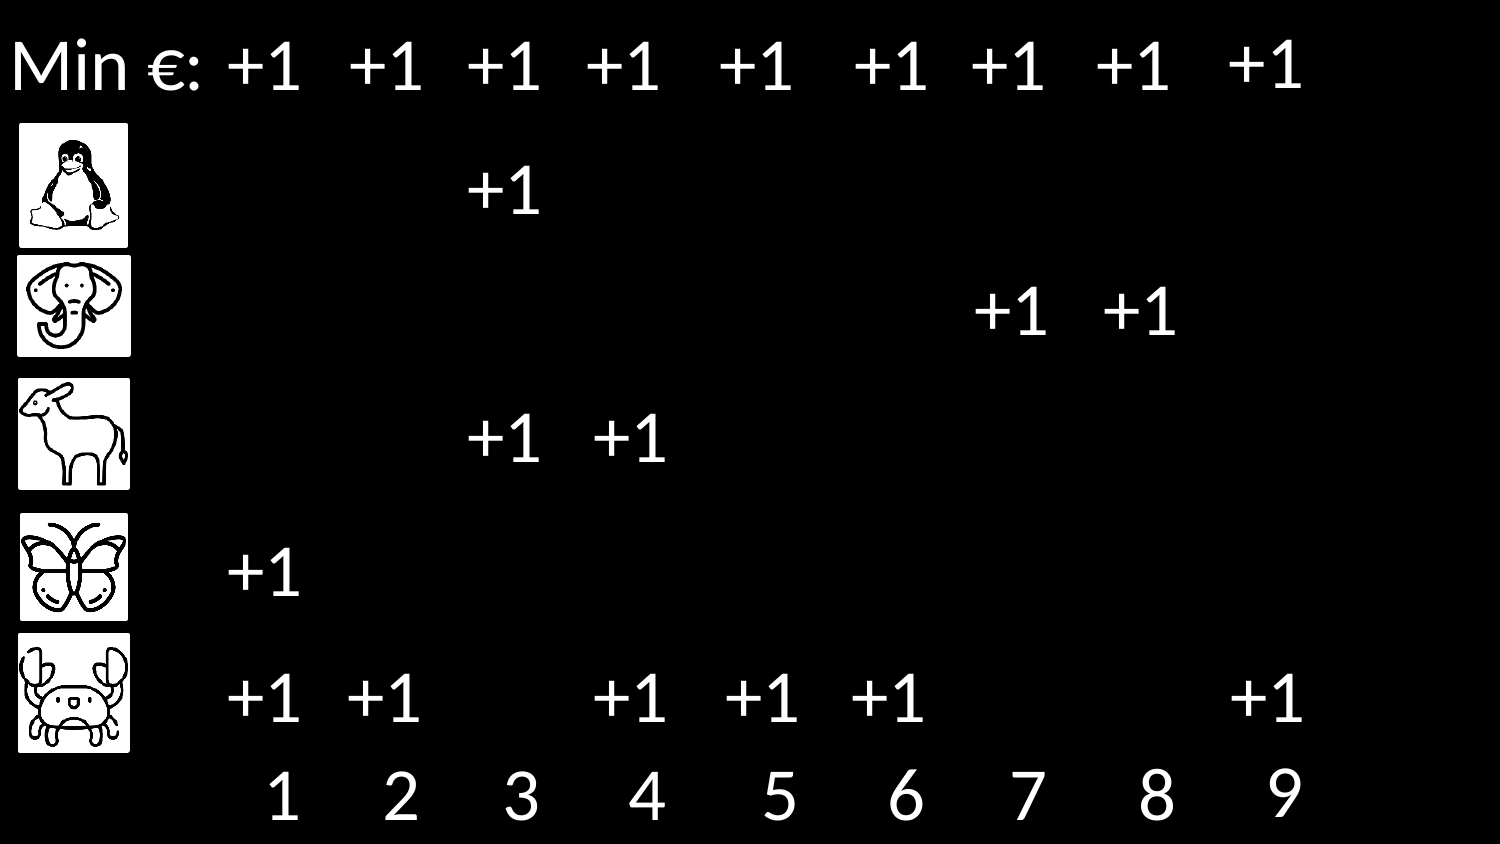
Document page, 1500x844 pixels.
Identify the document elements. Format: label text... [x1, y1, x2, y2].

picture [21, 514, 126, 620]
text_box +1 [704, 8, 830, 113]
text_box [19, 235, 128, 248]
text_box +1 [452, 380, 565, 486]
text_box +1 [711, 639, 823, 733]
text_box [248, 735, 1293, 844]
text_box [17, 255, 27, 357]
text_box +1 [1214, 5, 1329, 111]
picture [19, 379, 129, 488]
text_box +1 [212, 514, 325, 619]
text_box +1 [1215, 639, 1328, 745]
text_box Min €: [0, 8, 212, 113]
text_box +1 [578, 380, 691, 486]
text_box +1 [571, 8, 697, 113]
text_box +1 [334, 8, 443, 113]
text_box [18, 633, 130, 642]
text_box +1 [212, 8, 325, 113]
text_box +1 [212, 639, 325, 745]
text_box +1 [332, 639, 445, 733]
text_box +1 [578, 639, 691, 733]
picture [19, 642, 129, 752]
text_box +1 [1081, 8, 1207, 113]
text_box [19, 123, 128, 140]
text_box +1 [1088, 252, 1201, 358]
text_box +1 [839, 8, 947, 113]
text_box [119, 255, 131, 357]
picture [26, 256, 122, 355]
text_box +1 [452, 8, 565, 113]
text_box +1 [956, 8, 1075, 113]
text_box +1 [959, 252, 1072, 358]
text_box +1 [837, 639, 950, 733]
text_box +1 [452, 132, 565, 238]
picture [21, 139, 127, 230]
